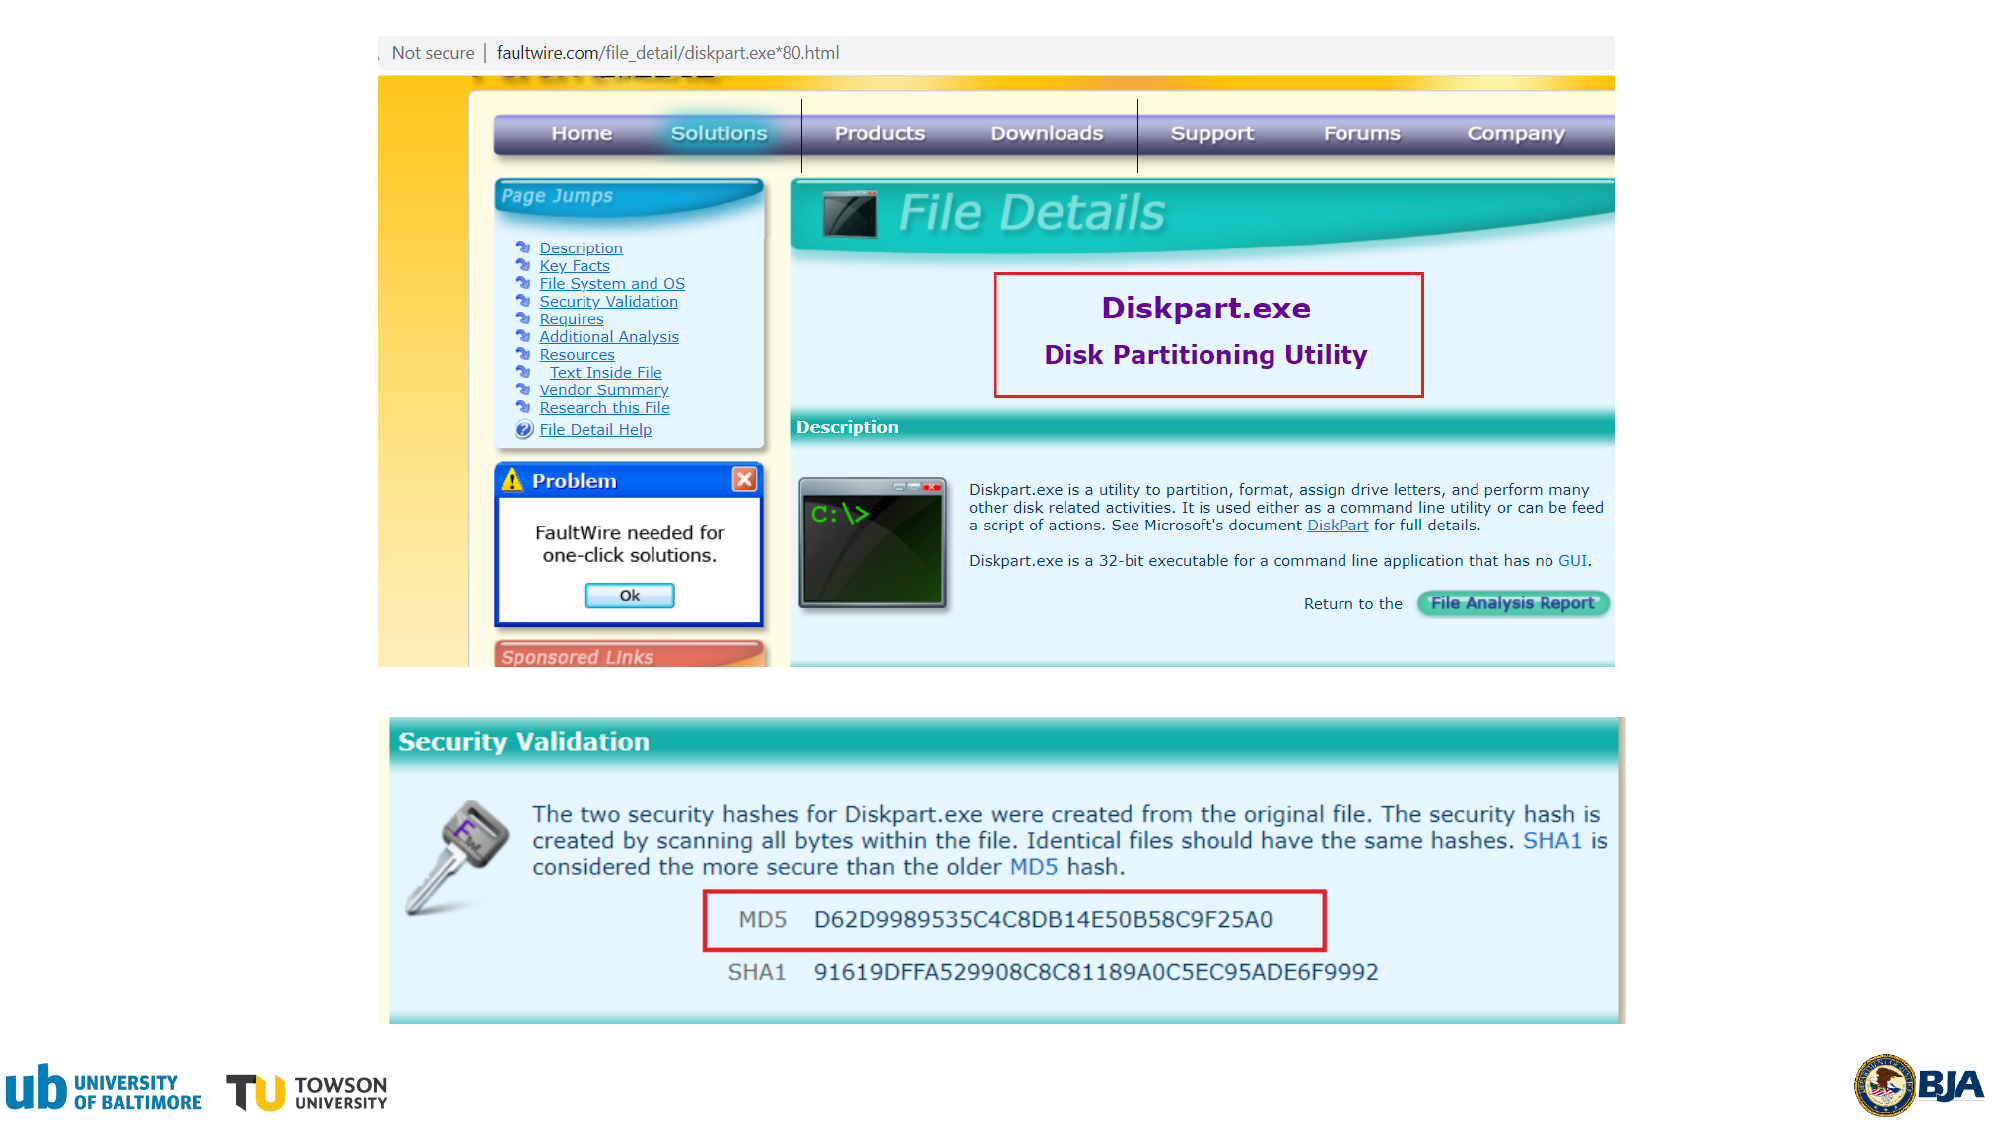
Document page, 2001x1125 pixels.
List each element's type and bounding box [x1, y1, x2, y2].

picture [0, 1031, 407, 1125]
picture [378, 717, 1626, 1024]
picture [1854, 1054, 1986, 1117]
picture [378, 36, 1615, 667]
